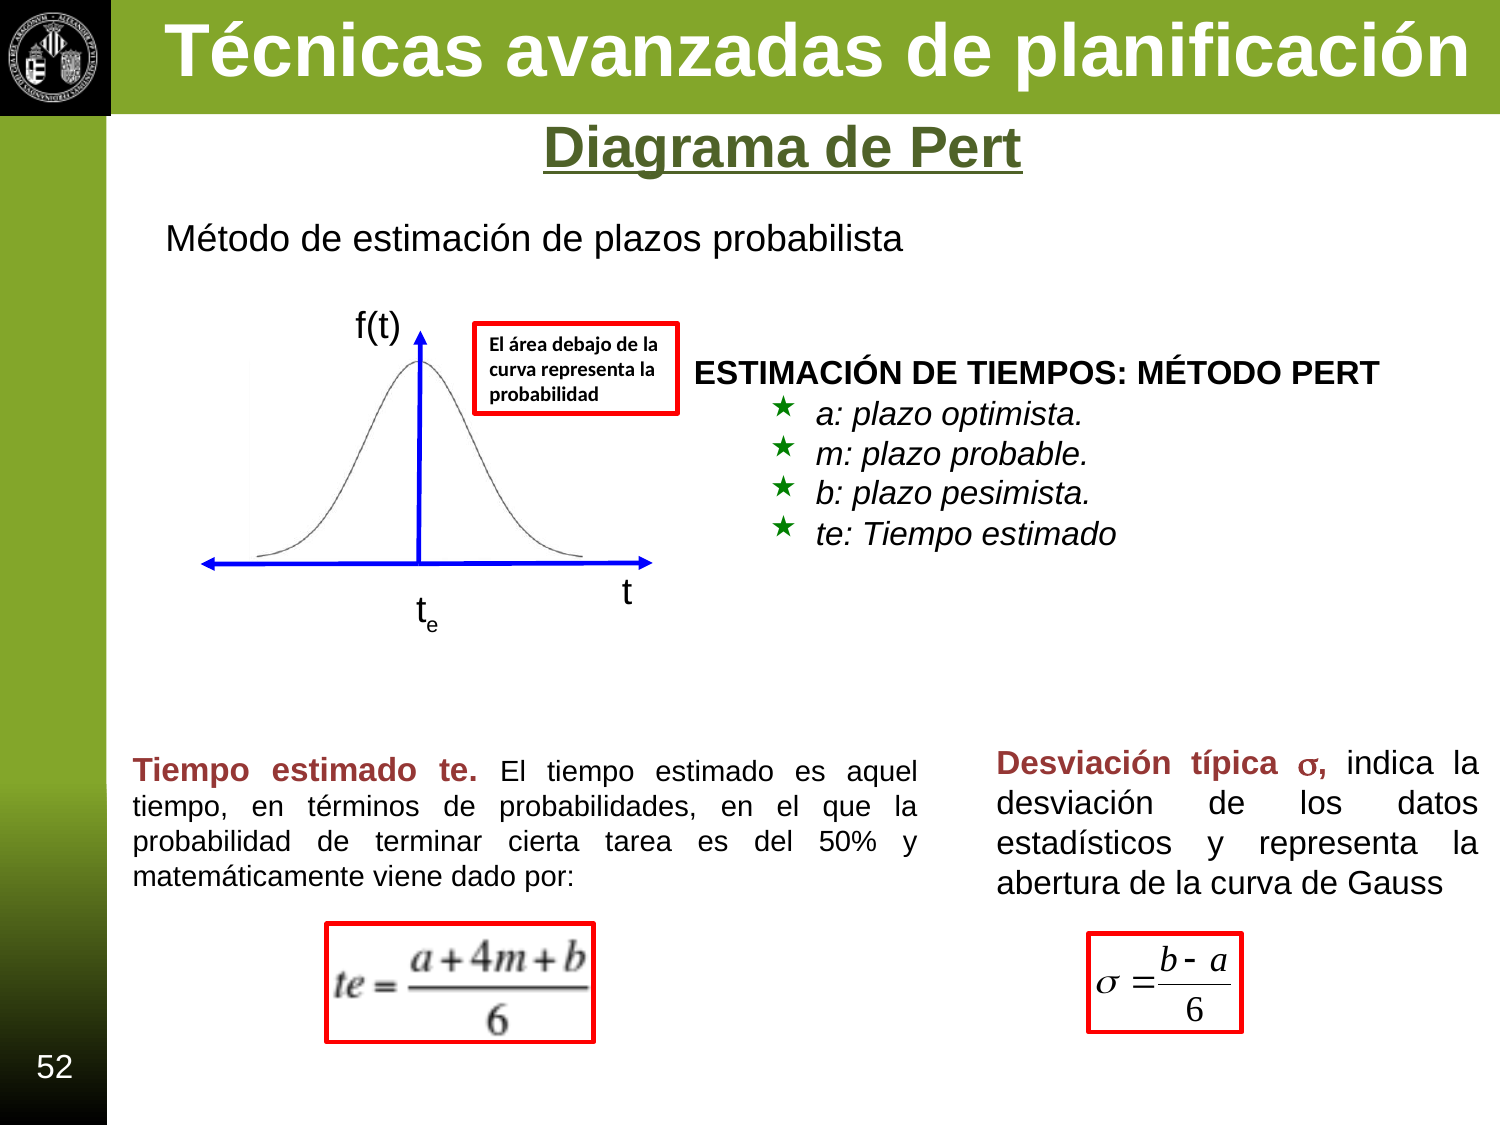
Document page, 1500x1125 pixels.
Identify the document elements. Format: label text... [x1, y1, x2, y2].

text_box [0, 124, 109, 1125]
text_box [328, 925, 592, 1040]
picture [0, 0, 112, 117]
text_box f(t) [340, 293, 417, 329]
text_box [112, 0, 1500, 116]
text_box t [607, 572, 648, 620]
text_box Desviación típica , indica la desviación de los datos estadísticos y representa la abertura de la curva de Gauss [981, 734, 1495, 949]
text_box Método de estimación de plazos probabilista [150, 206, 1093, 267]
slide_number 52 [2, 1035, 89, 1095]
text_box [1090, 935, 1240, 1030]
text_box Técnicas avanzadas de planificación [149, 0, 1488, 100]
text_box te [401, 577, 454, 644]
text_box Diagrama de Pert [528, 101, 1038, 187]
text_box Tiempo estimado te. El tiempo estimado es aquel tiempo, en términos de probabilidades, en el que la probabilidad de terminar cierta tarea es del 50% y matemáticamente viene dado por: [117, 740, 934, 980]
text_box El área debajo de la curva representa la probabilidad [474, 323, 678, 414]
text_box ESTIMACIÓN DE TIEMPOS: MÉTODO PERT a: plazo optimista. m: plazo probable. b: plazo pesimista. te: Tiempo estimado [679, 339, 1500, 559]
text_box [200, 330, 653, 565]
